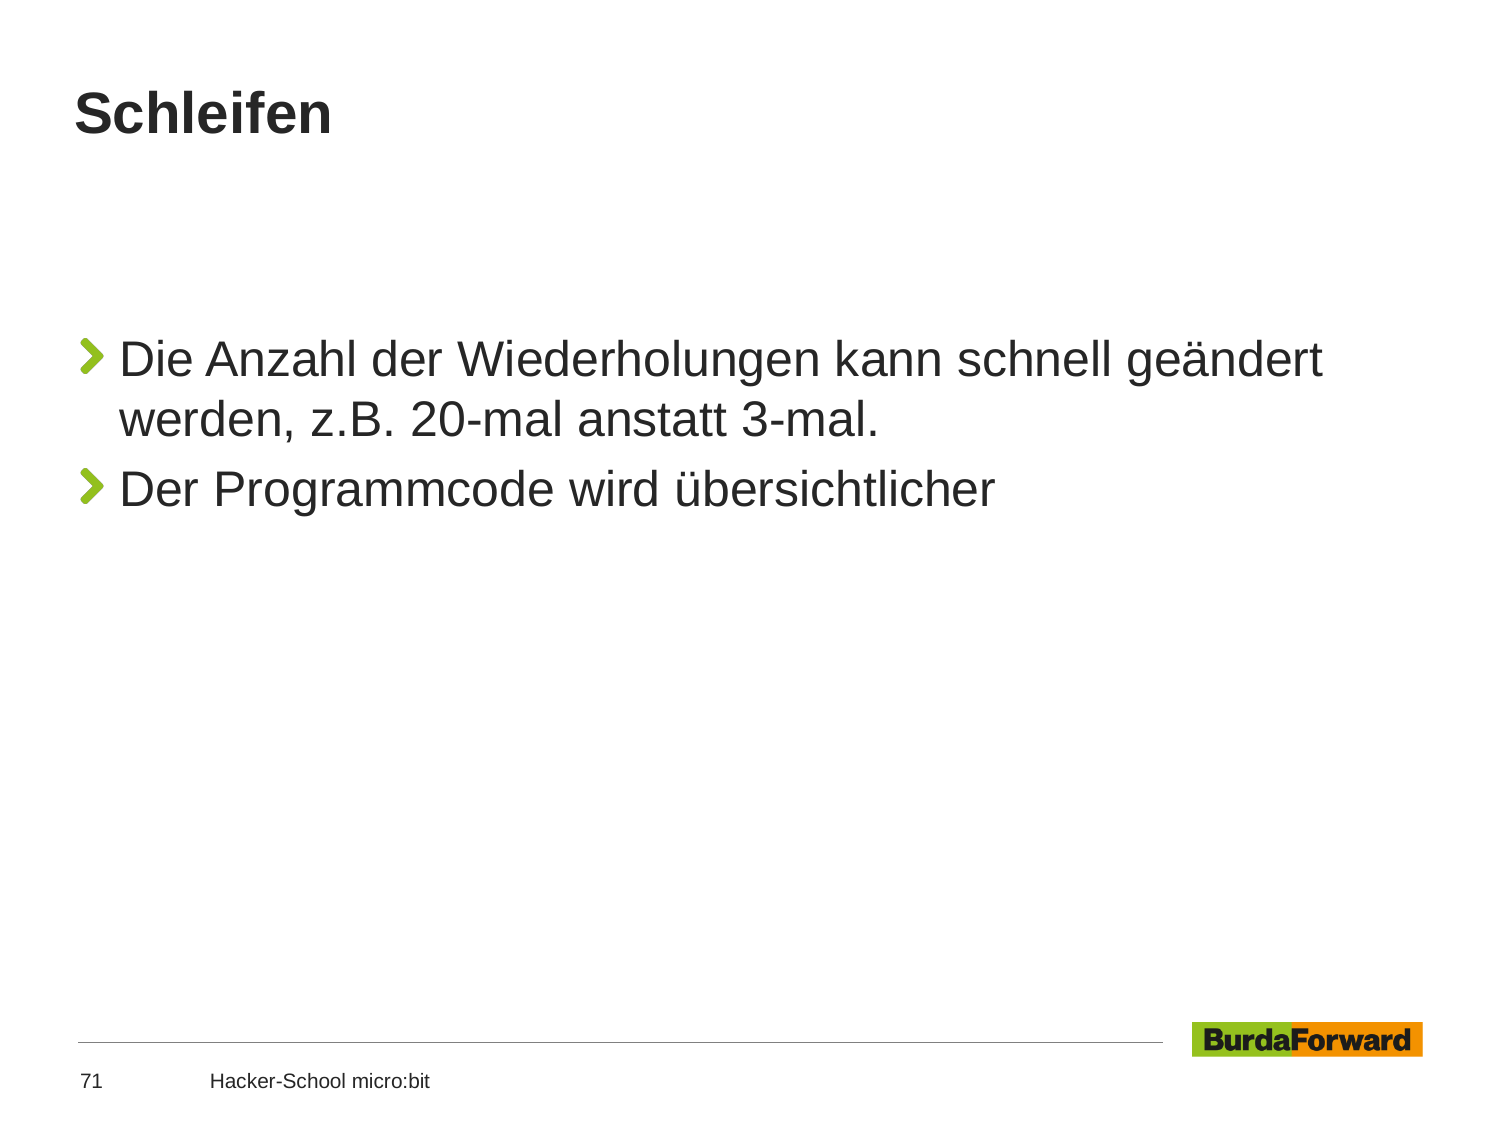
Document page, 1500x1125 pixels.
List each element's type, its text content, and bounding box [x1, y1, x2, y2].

title Schleifen [59, 75, 1423, 157]
picture [1192, 1022, 1423, 1057]
picture [74, 468, 110, 504]
list Die Anzahl der Wiederholungen kann schnell geändert werden, z.B. 20-mal anstatt 3-mal. Der Programmcode wird übersichtlicher [59, 178, 1423, 976]
footer Hacker-School micro:bit [194, 1049, 1105, 1110]
picture [74, 338, 110, 374]
slide_number 71 [64, 1049, 160, 1110]
